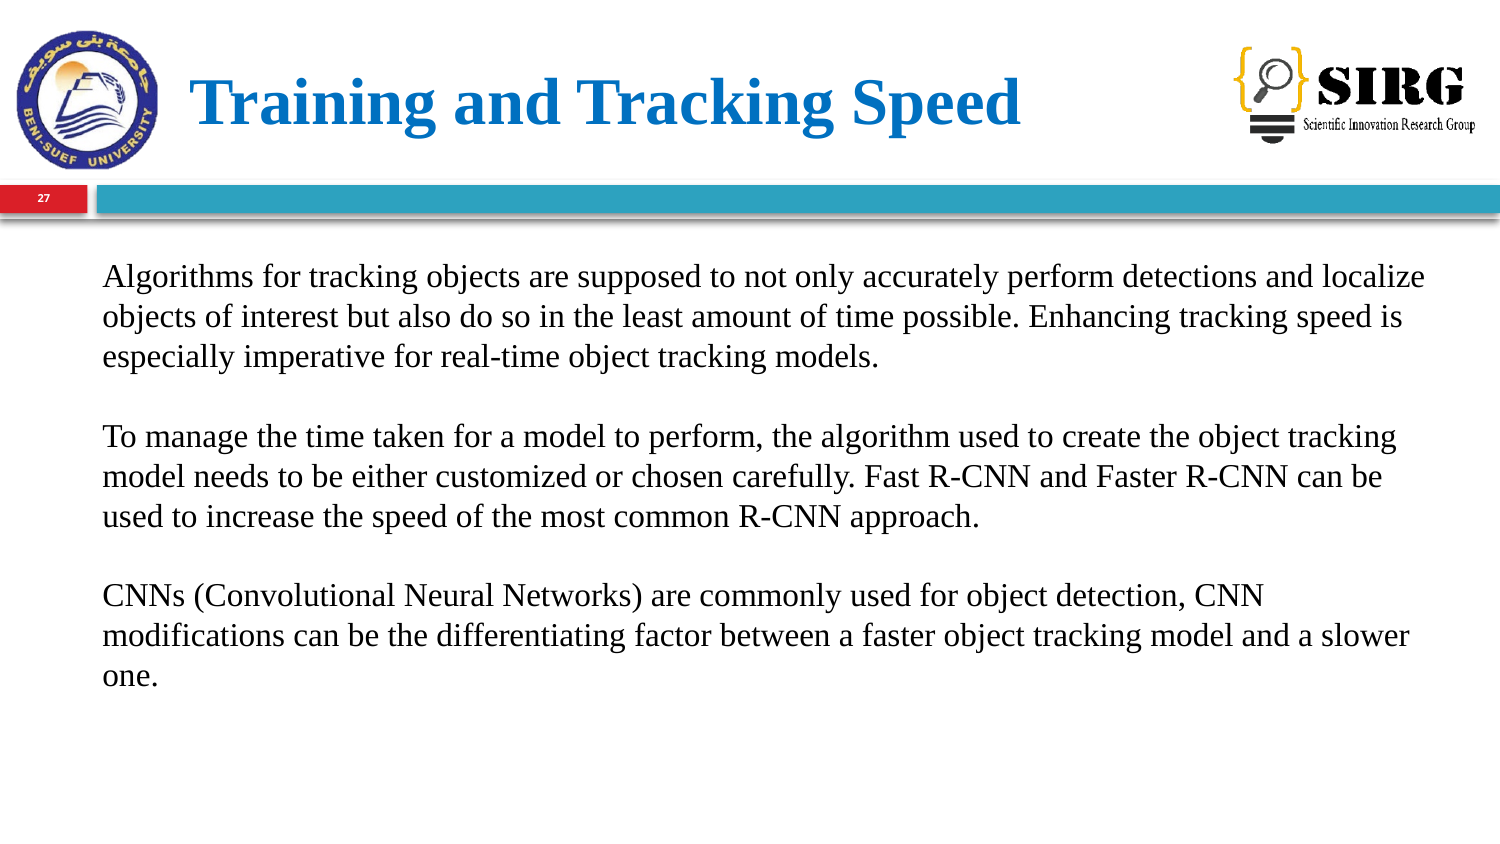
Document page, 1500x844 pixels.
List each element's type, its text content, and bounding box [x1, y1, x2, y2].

text_box Algorithms for tracking objects are supposed to not only accurately perform detections and localize objects of interest but also do so in the least amount of time possible. Enhancing tracking speed is especially imperative for real-time object tracking models. To manage the time taken for a model to perform, the algorithm used to create the object tracking model needs to be either customized or chosen carefully. Fast R-CNN and Faster R-CNN can be used to increase the speed of the most common R-CNN approach. CNNs (Convolutional Neural Networks) are commonly used for object detection, CNN modifications can be the differentiating factor between a faster object tracking model and a slower one. [87, 246, 1450, 701]
picture [1199, 0, 1500, 200]
text_box Training and Tracking Speed [174, 45, 1213, 146]
picture [15, 29, 160, 173]
slide_number 27 [0, 184, 88, 215]
